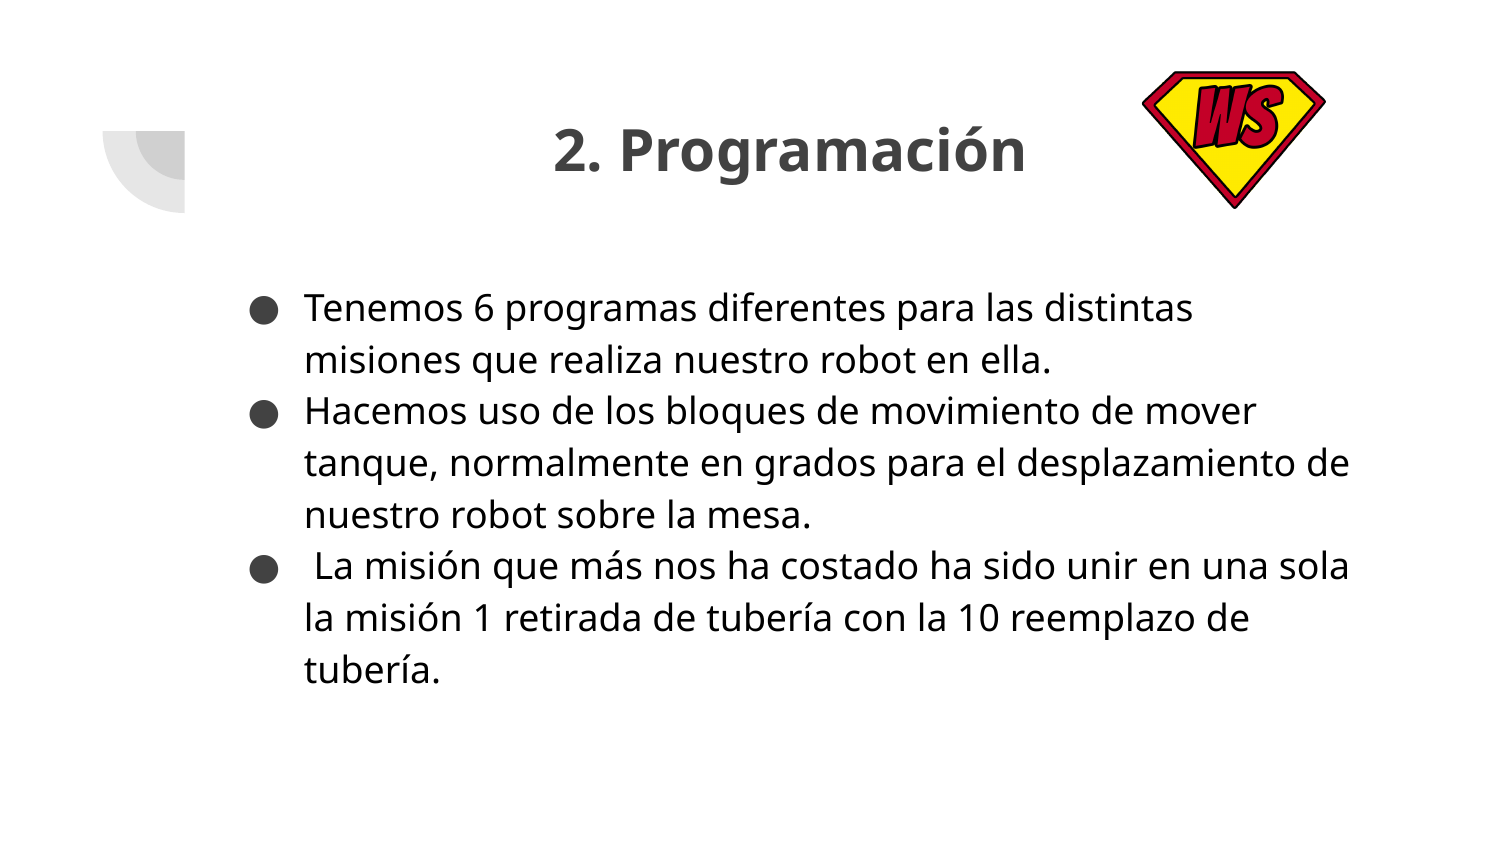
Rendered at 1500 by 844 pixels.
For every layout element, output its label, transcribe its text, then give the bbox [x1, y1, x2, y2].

list Tenemos 6 programas diferentes para las distintas misiones que realiza nuestro robot en ella. Hacemos uso de los bloques de movimiento de mover tanque, normalmente en grados para el desplazamiento de nuestro robot sobre la mesa. La misión que más nos ha costado ha sido unir en una sola la misión 1 retirada de tubería con la 10 reemplazo de tubería. [213, 262, 1368, 680]
picture [1099, 68, 1368, 210]
title 2. Programación [213, 98, 1368, 262]
